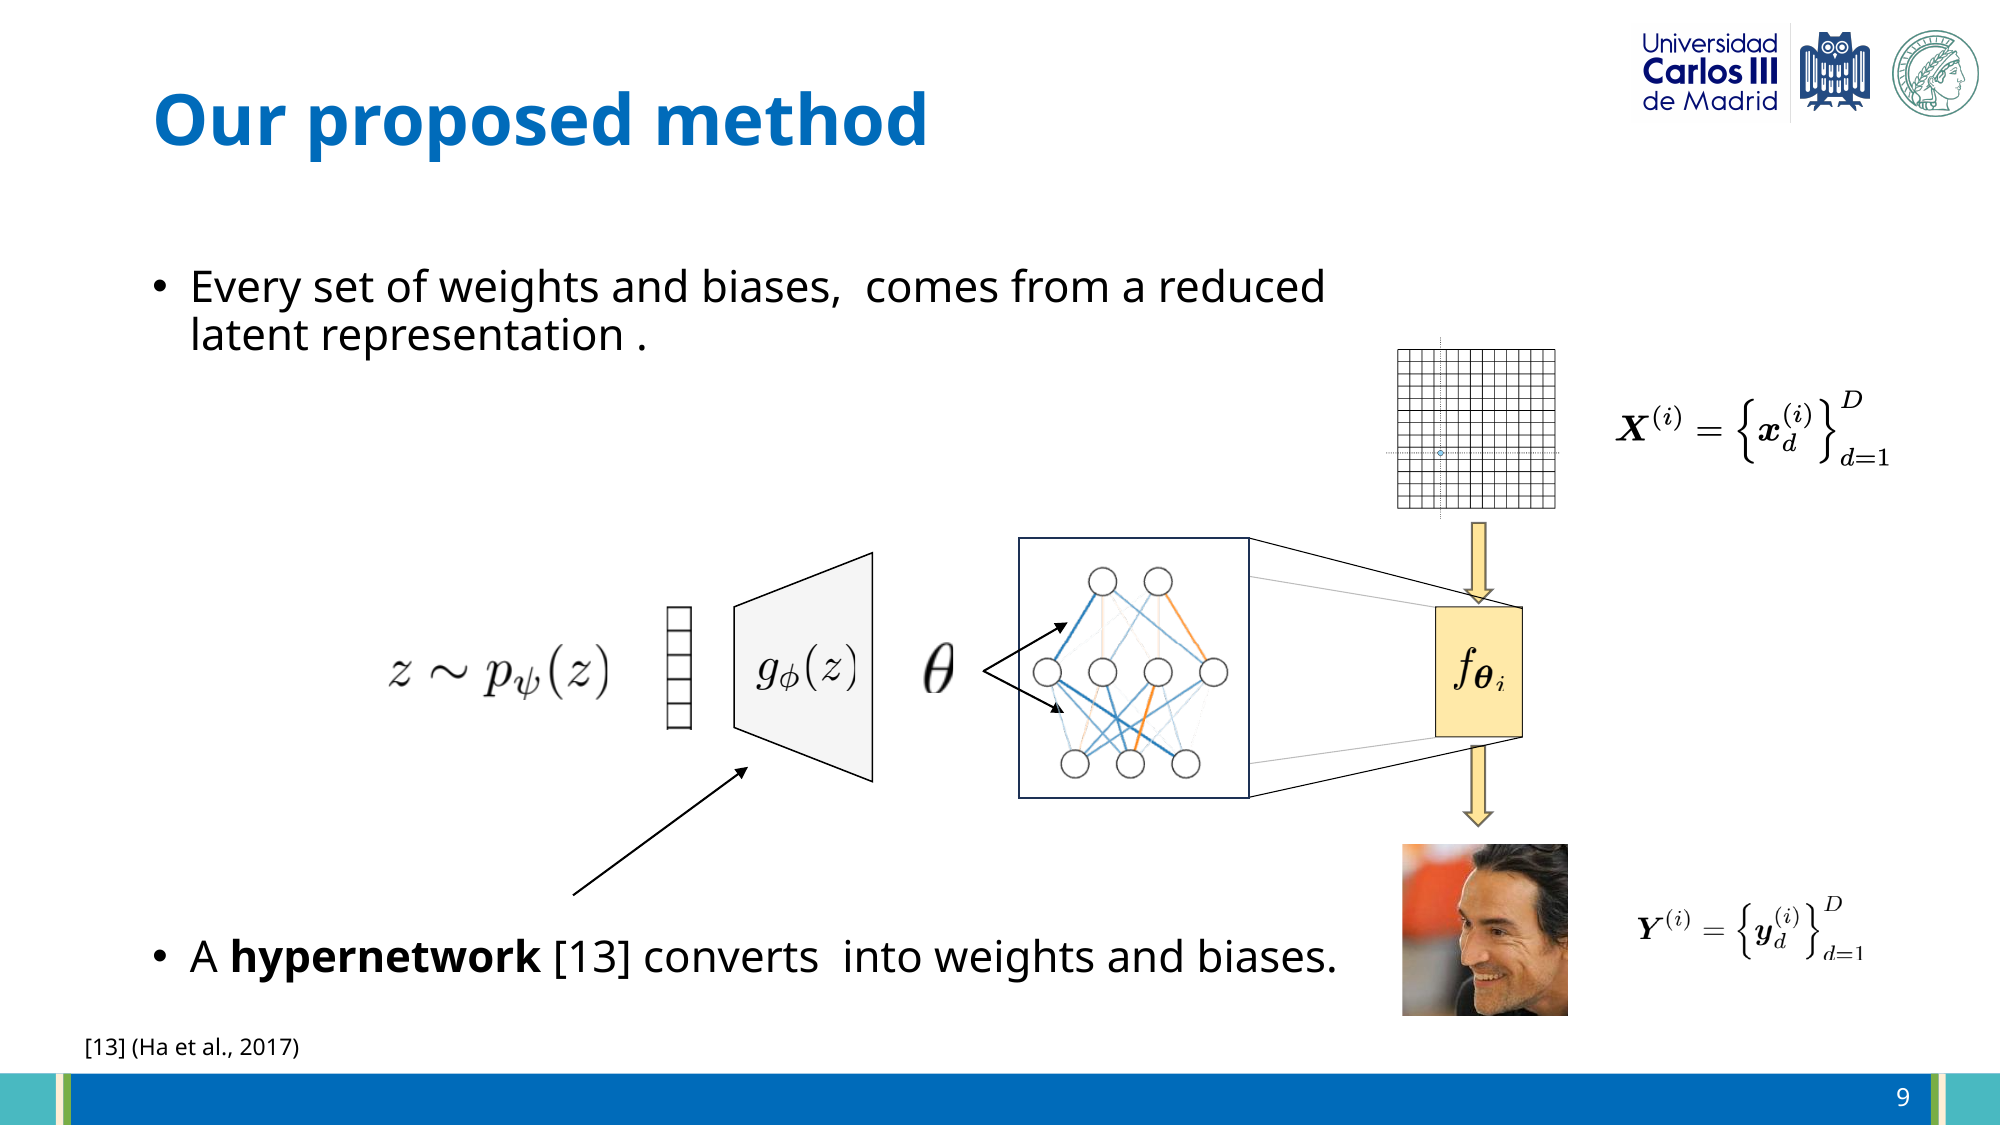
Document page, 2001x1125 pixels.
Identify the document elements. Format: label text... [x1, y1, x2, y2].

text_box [1008, 531, 1569, 1016]
text_box [13] (Ha et al., 2017) [0, 1025, 394, 1068]
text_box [983, 622, 1008, 670]
picture [1892, 30, 1979, 117]
picture [756, 643, 856, 691]
title Our proposed method [137, 48, 1863, 197]
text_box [982, 670, 1008, 713]
picture [1631, 23, 1791, 48]
picture [388, 643, 608, 700]
picture [618, 607, 741, 730]
picture [922, 641, 954, 693]
picture [1637, 895, 1863, 960]
picture [1800, 32, 1870, 111]
text_box [733, 551, 874, 784]
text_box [572, 766, 748, 896]
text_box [1373, 333, 1563, 523]
picture [1615, 390, 1889, 466]
slide_number 9 [1412, 1068, 1926, 1125]
text_box [1470, 523, 1487, 531]
